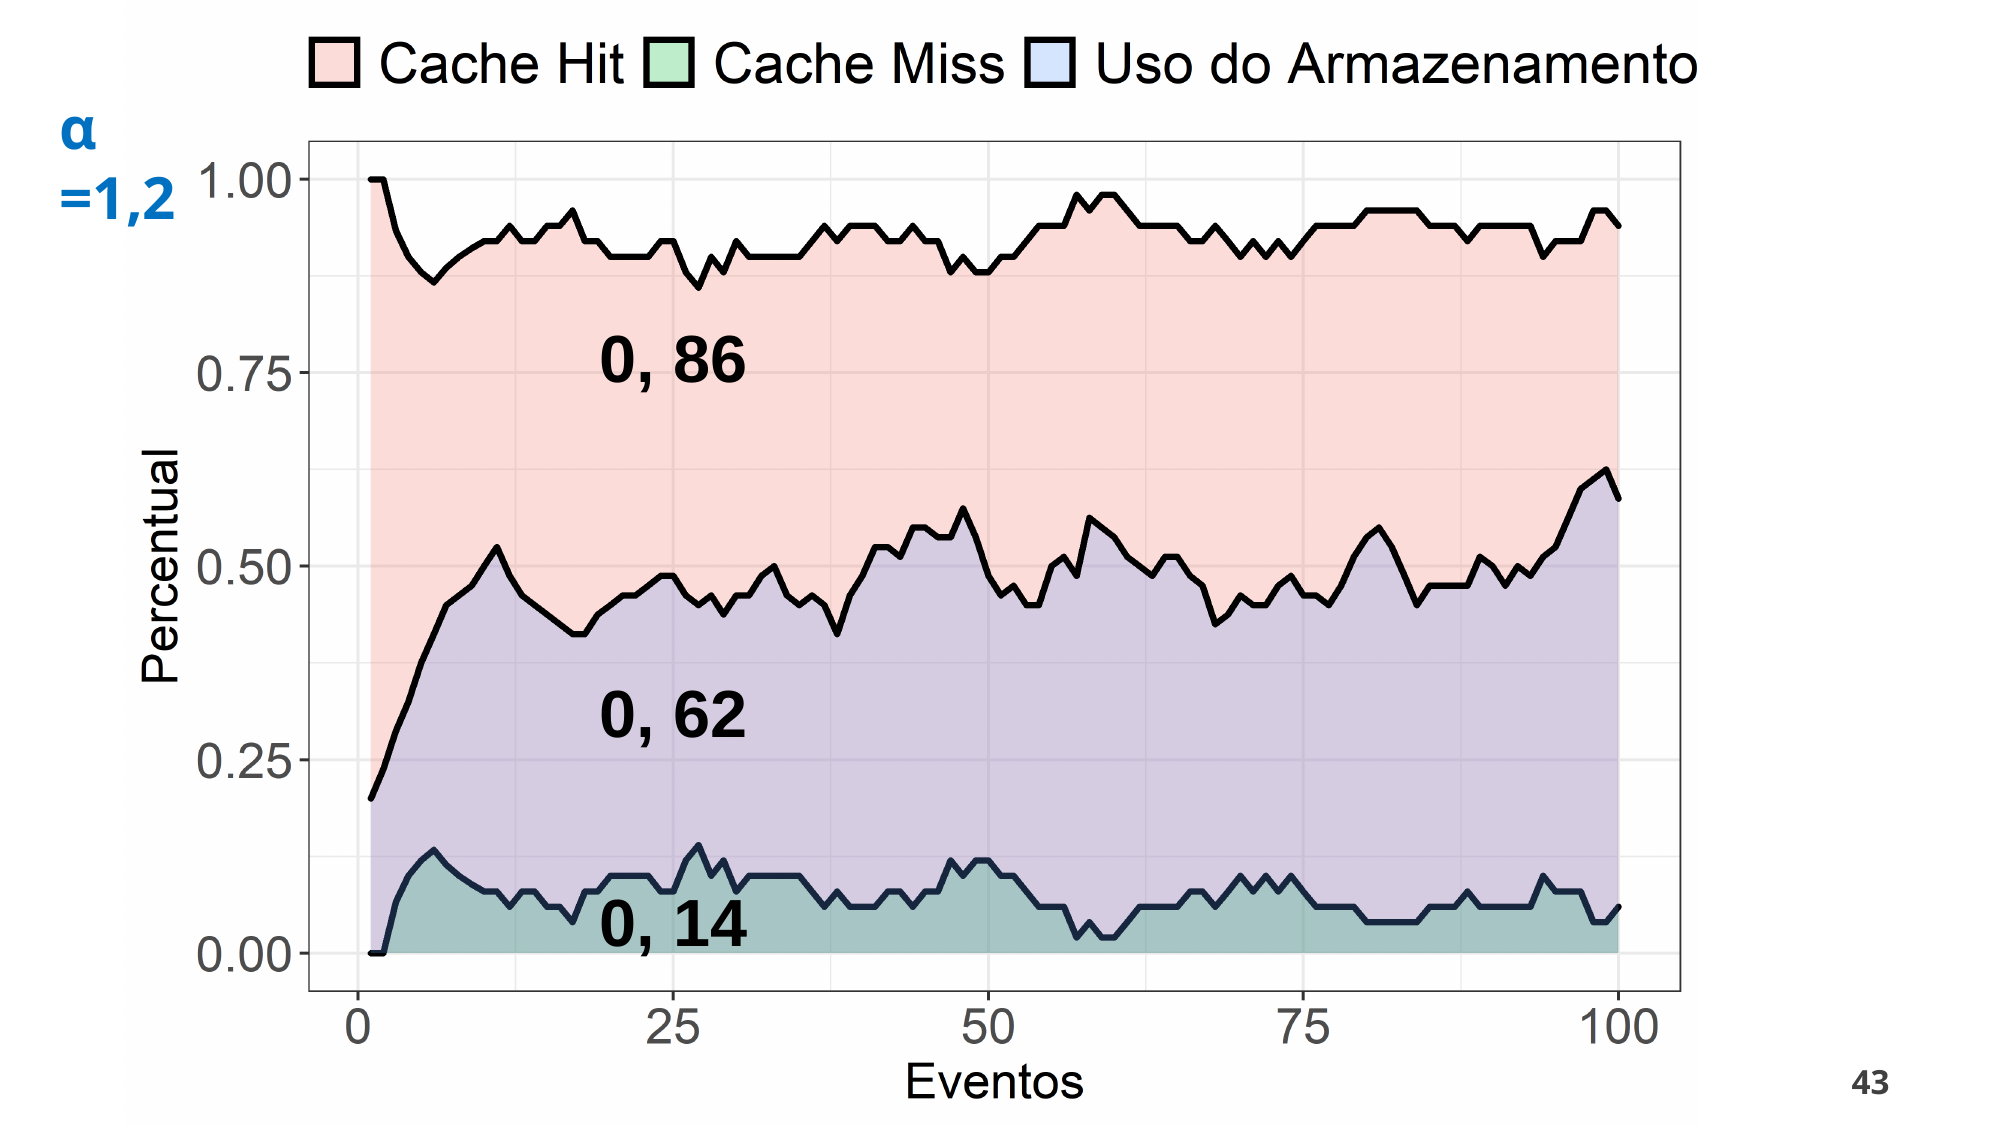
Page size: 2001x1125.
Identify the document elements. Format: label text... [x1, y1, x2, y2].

slide_number 43 [1732, 1053, 1905, 1114]
picture [123, 0, 1699, 1125]
text_box α =1,2 [44, 84, 118, 239]
